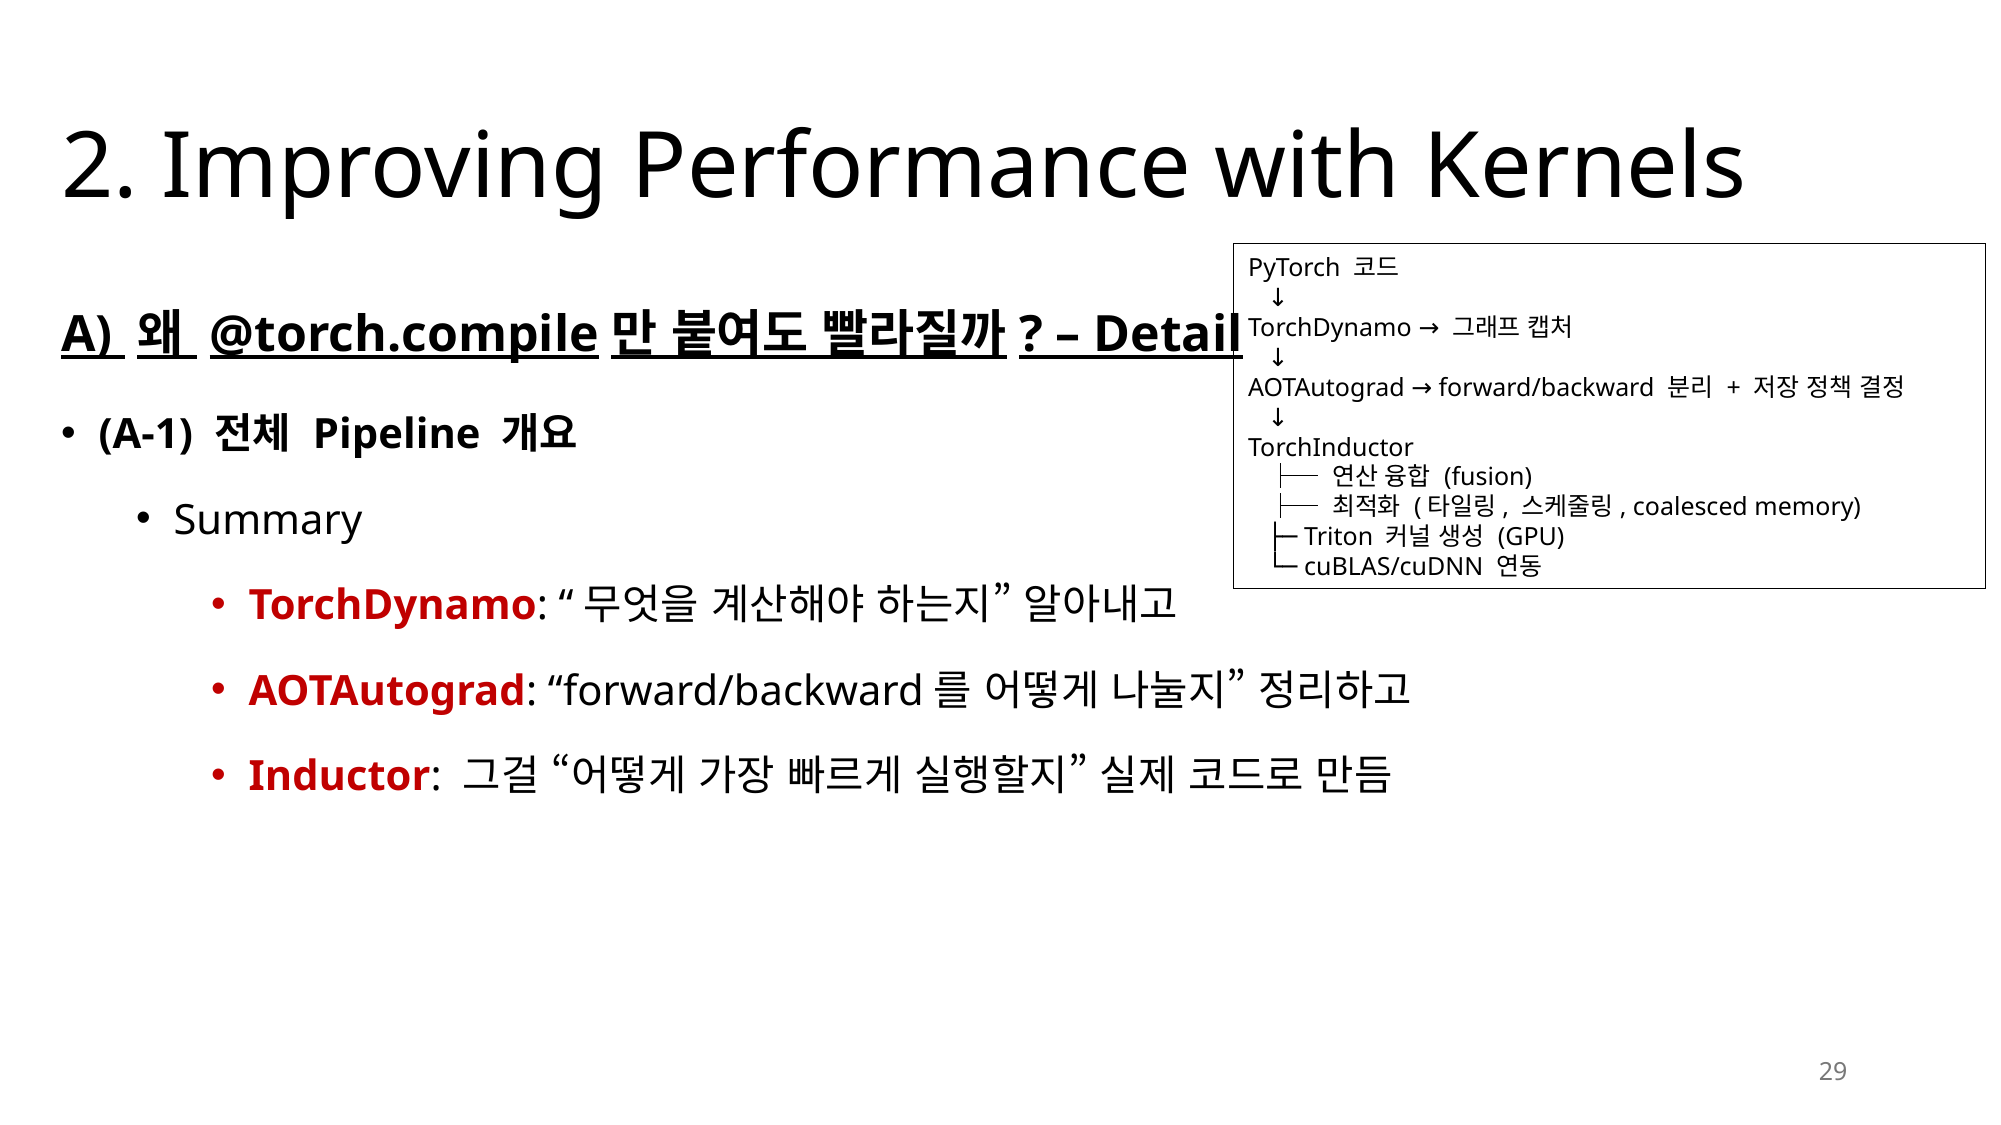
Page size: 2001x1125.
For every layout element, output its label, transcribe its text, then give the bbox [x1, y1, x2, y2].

text_box PyTorch 코드 ↓ TorchDynamo → 그래프 캡처 ↓ AOTAutograd → forward/backward 분리 + 저장 정책 결정 ↓ TorchInductor ├─ 연산 융합 (fusion) ├─ 최적화 (타일링, 스케줄링, coalesced memory) ├─ Triton 커널 생성 (GPU) └─ cuBLAS/cuDNN 연동 [1233, 243, 1986, 589]
title 2. Improving Performance with Kernels [46, 101, 1957, 235]
slide_number 29 [1412, 1042, 1863, 1103]
list A) 왜 @torch.compile만 붙여도 빨라질까? – Detail (A-1) 전체 Pipeline 개요 Summary TorchDynamo: “무엇을 계산해야 하는지” 알아내고 AOTAutograd: “forward/backward를 어떻게 나눌지” 정리하고 Inductor: 그걸 “어떻게 가장 빠르게 실행할지” 실제 코드로 만듬 [46, 263, 2000, 1083]
